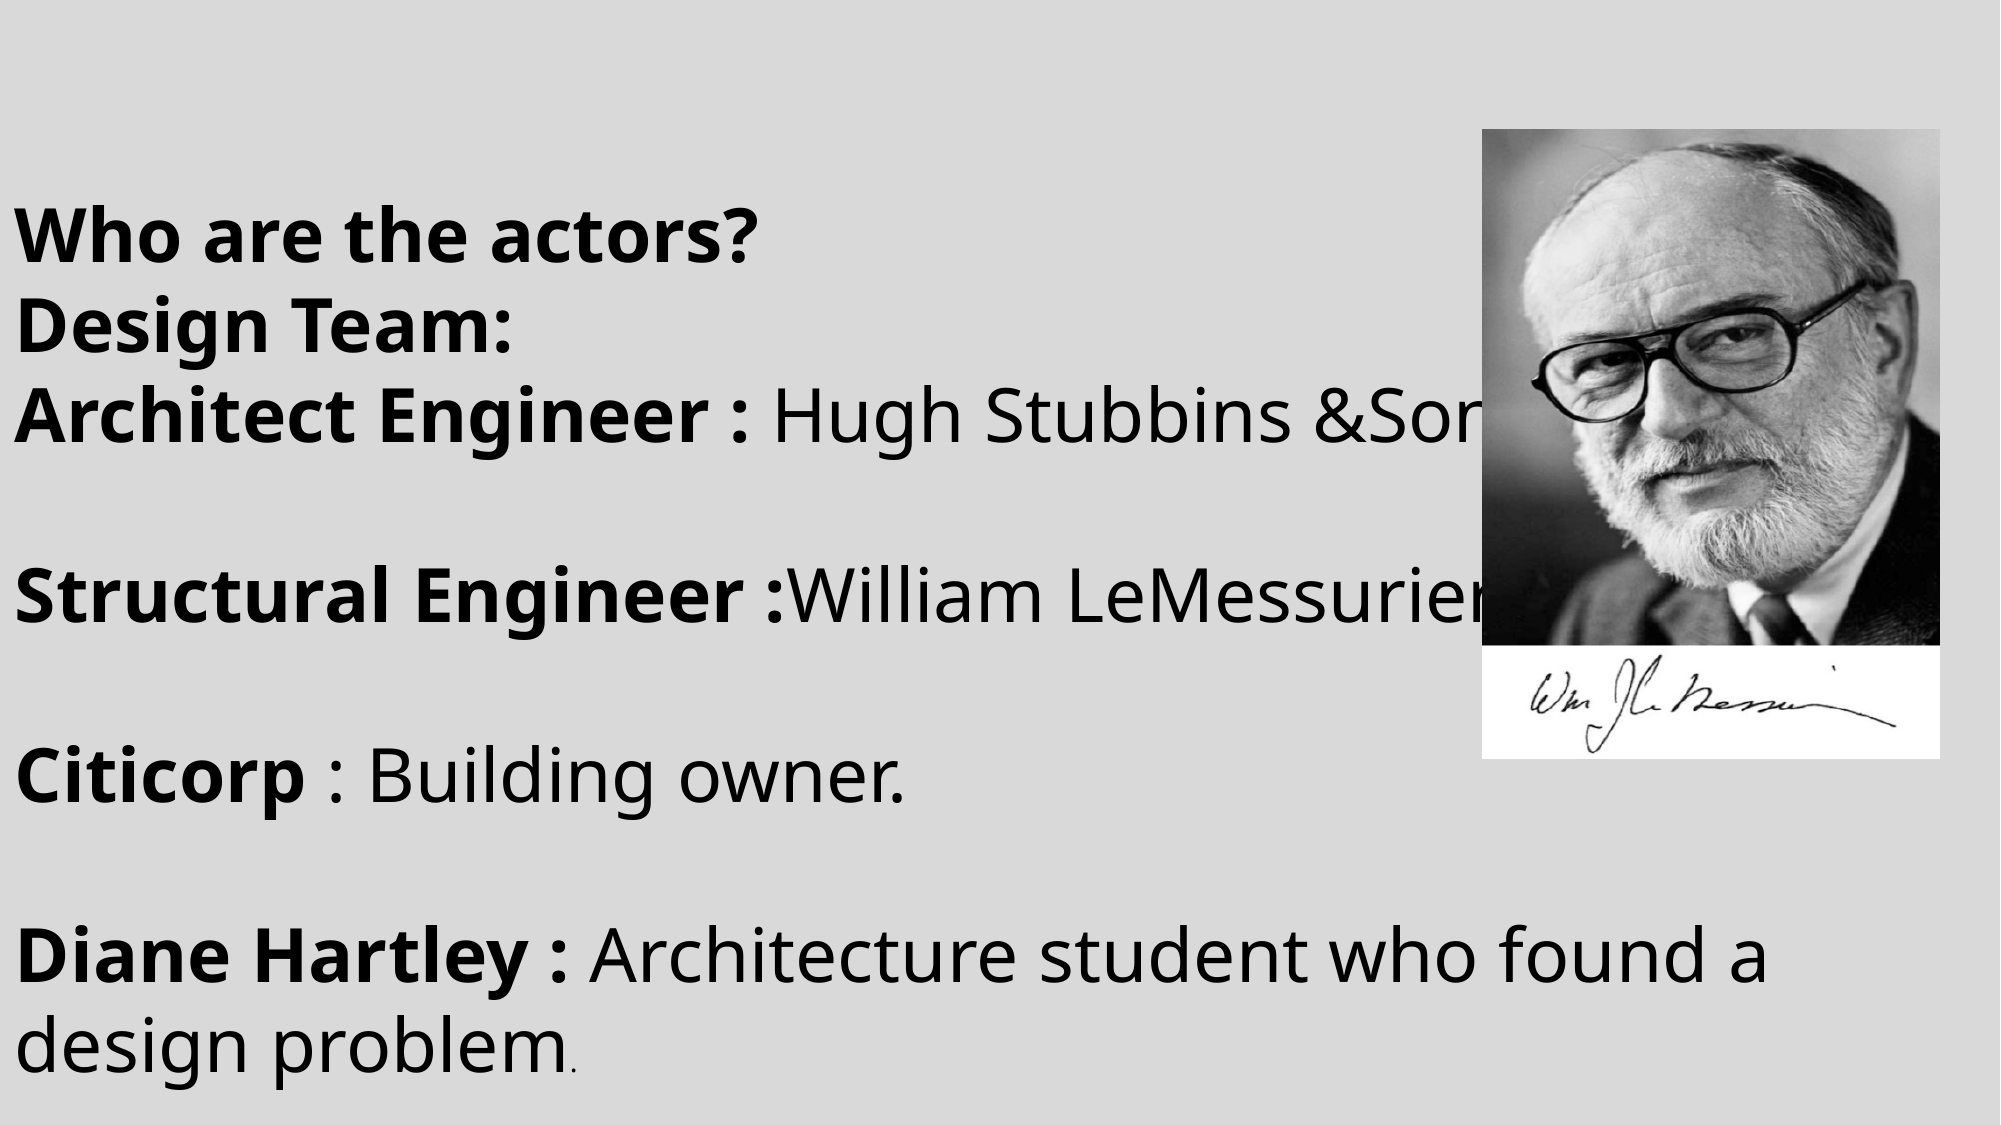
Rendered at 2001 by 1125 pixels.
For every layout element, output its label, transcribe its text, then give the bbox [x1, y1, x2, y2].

text_box Who are the actors? Design Team: Architect Engineer : Hugh Stubbins &Son. Structural Engineer :William LeMessurier Citicorp : Building owner. Diane Hartley : Architecture student who found a design problem. [0, 0, 2000, 1125]
picture [1482, 129, 1940, 759]
